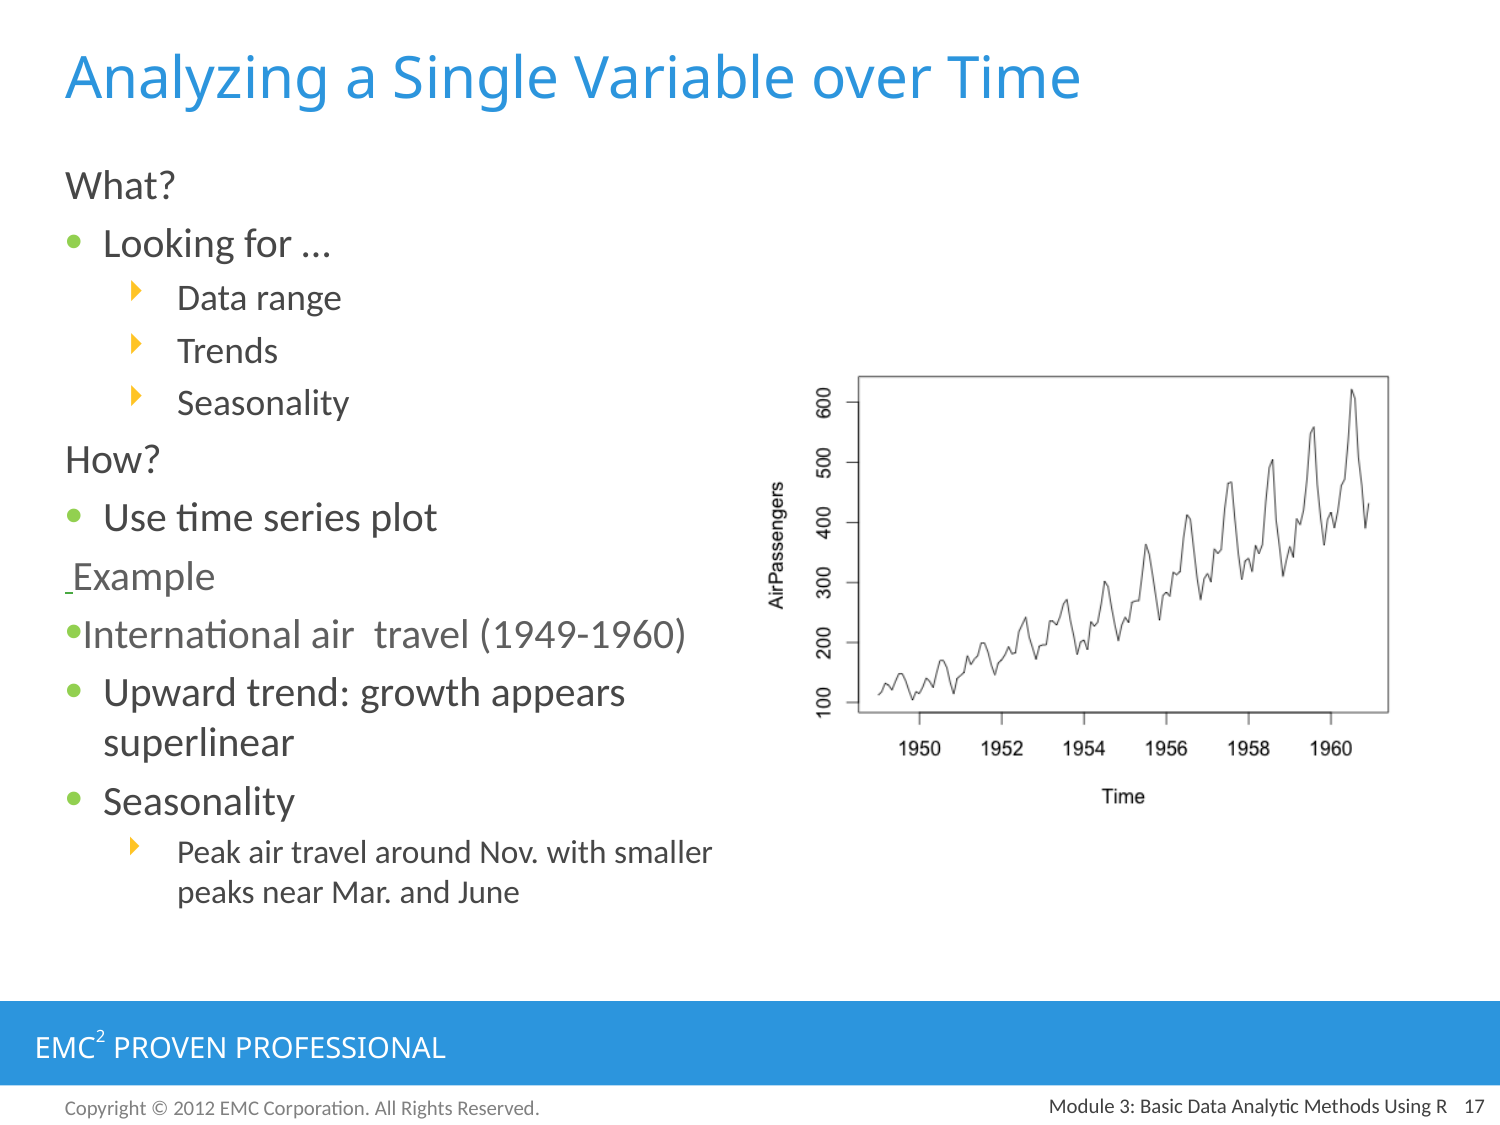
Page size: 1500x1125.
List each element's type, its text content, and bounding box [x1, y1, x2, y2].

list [762, 149, 1438, 963]
slide_number 17 [1425, 1087, 1500, 1125]
list What? Looking for … Data range Trends Seasonality How? Use time series plot Example International air travel (1949-1960) Upward trend: growth appears superlinear Seasonality Peak air travel around Nov. with smaller peaks near Mar. and June [49, 149, 738, 963]
title Analyzing a Single Variable over Time [49, 12, 1438, 138]
footer Module 3: Basic Data Analytic Methods Using R [812, 1087, 1425, 1125]
